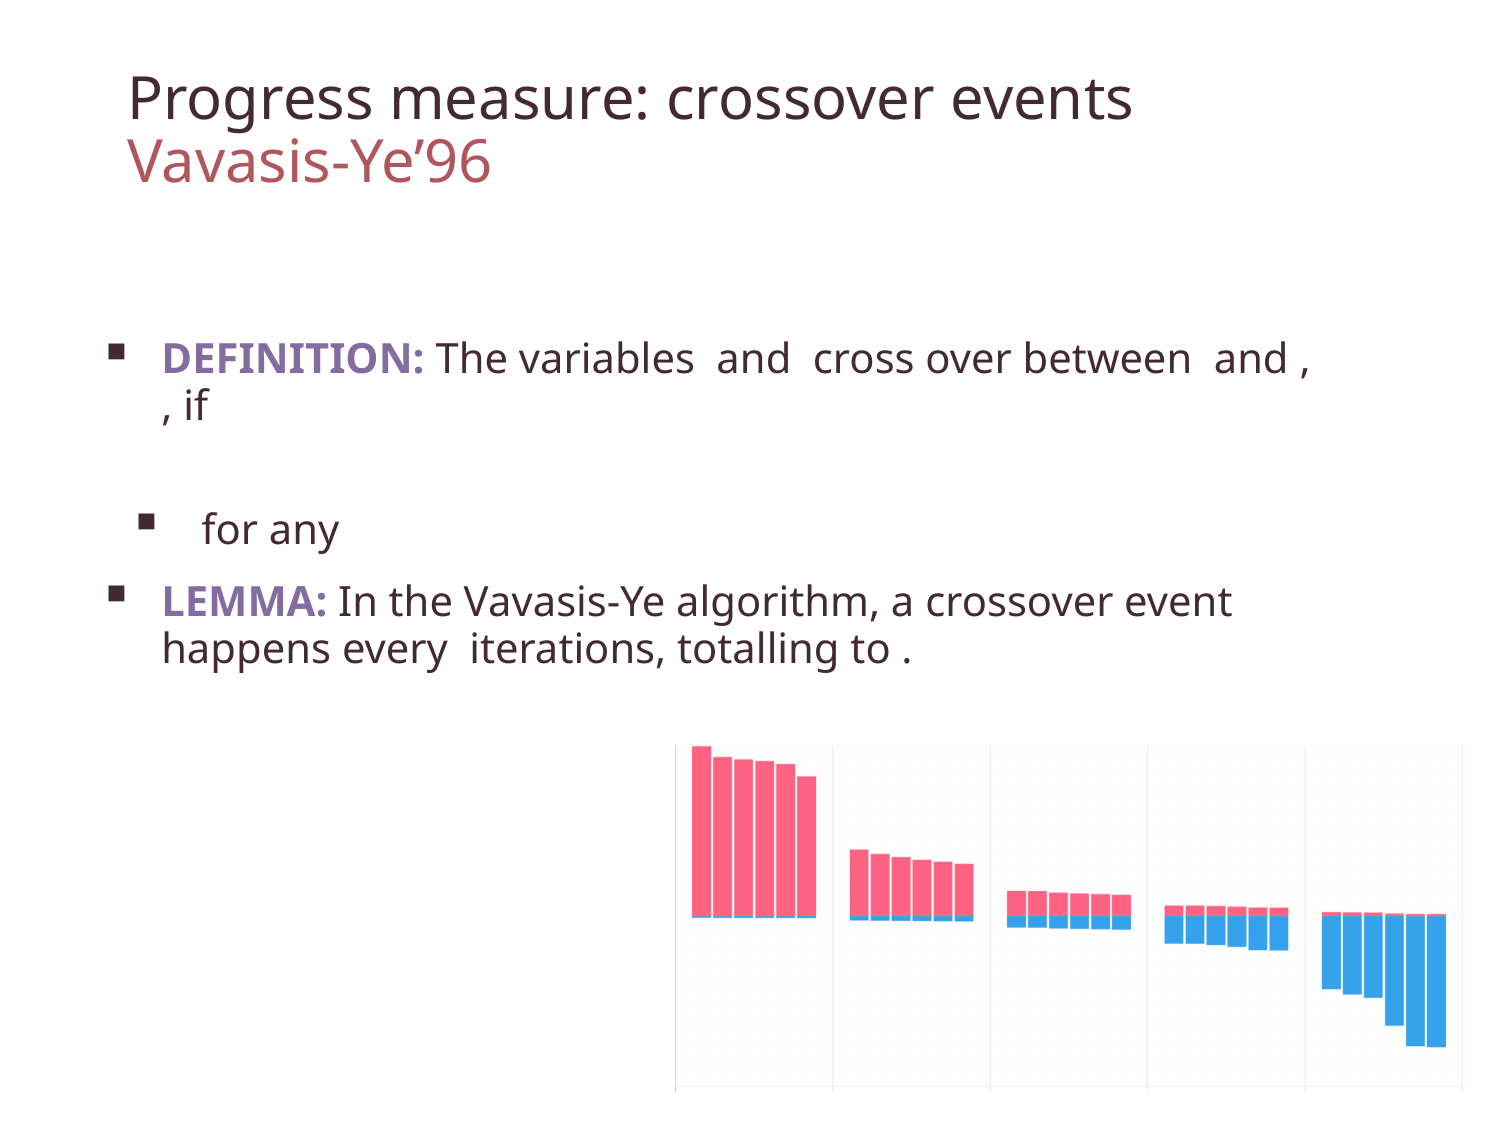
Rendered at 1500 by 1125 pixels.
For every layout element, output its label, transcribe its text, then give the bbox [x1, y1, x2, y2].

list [667, 739, 1471, 1092]
title Progress measure: crossover events Vavasis-Ye’96 [112, 60, 1425, 204]
text_box [64, 303, 1400, 892]
